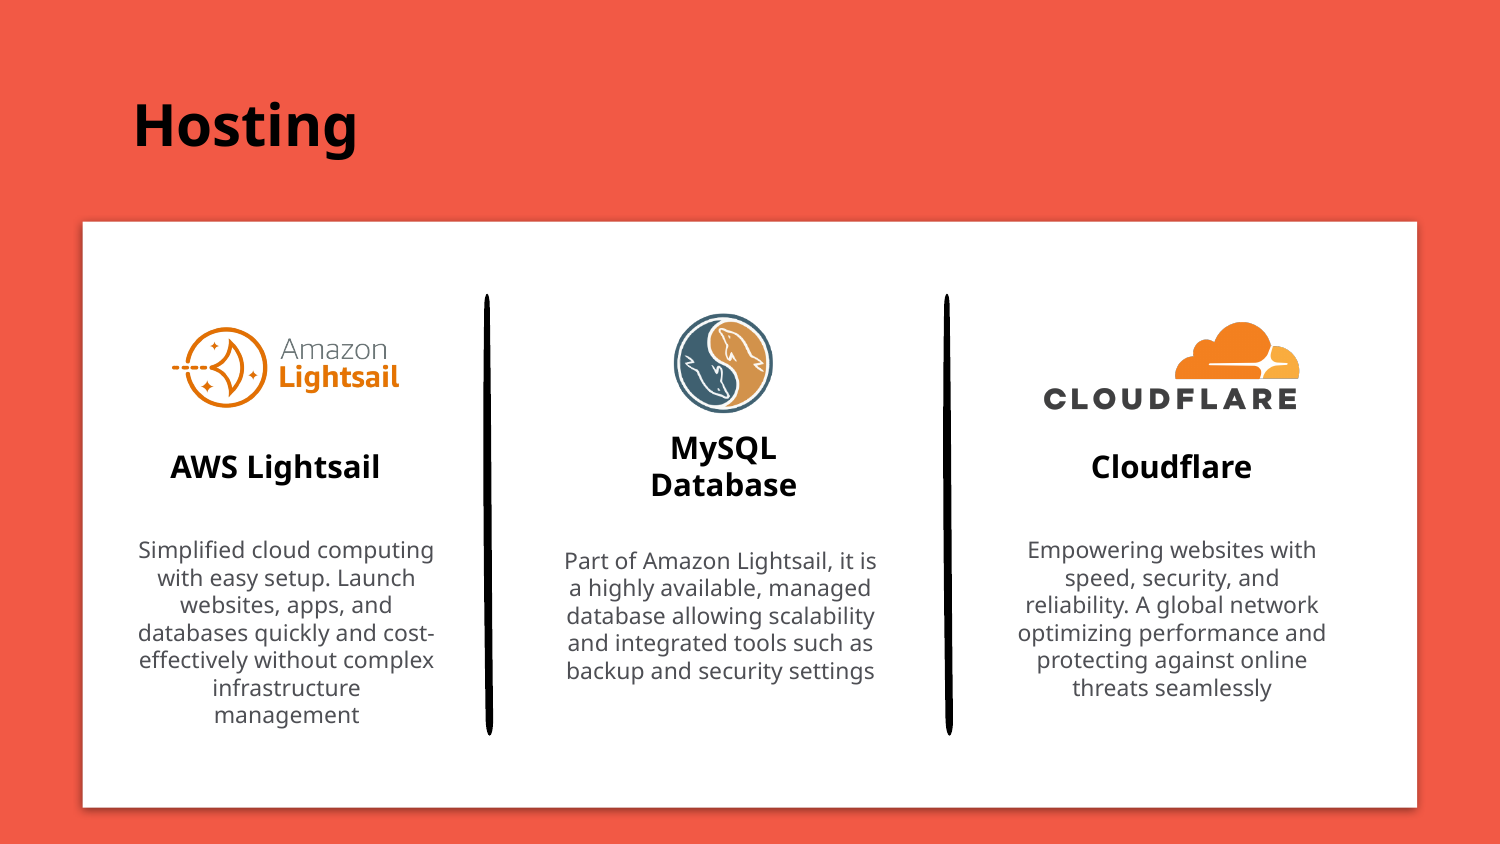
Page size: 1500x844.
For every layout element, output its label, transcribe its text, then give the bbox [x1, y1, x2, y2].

title Hosting [116, 72, 1383, 167]
subtitle Simplified cloud computing with easy setup. Launch websites, apps, and databases quickly and cost-effectively without complex infrastructure management [122, 521, 452, 615]
picture [651, 302, 796, 429]
text_box [82, 221, 1418, 808]
picture [1043, 321, 1301, 410]
subtitle Empowering websites with speed, security, and reliability. A global network optimizing performance and protecting against online threats seamlessly [997, 521, 1348, 615]
text_box [943, 293, 953, 736]
subtitle Cloudflare [1044, 445, 1299, 486]
subtitle MySQL Database [596, 445, 851, 486]
subtitle AWS Lightsail [148, 445, 403, 486]
subtitle Part of Amazon Lightsail, it is a highly available, managed database allowing scalability and integrated tools such as backup and security settings [543, 539, 899, 691]
picture [149, 316, 421, 415]
text_box [483, 293, 494, 736]
